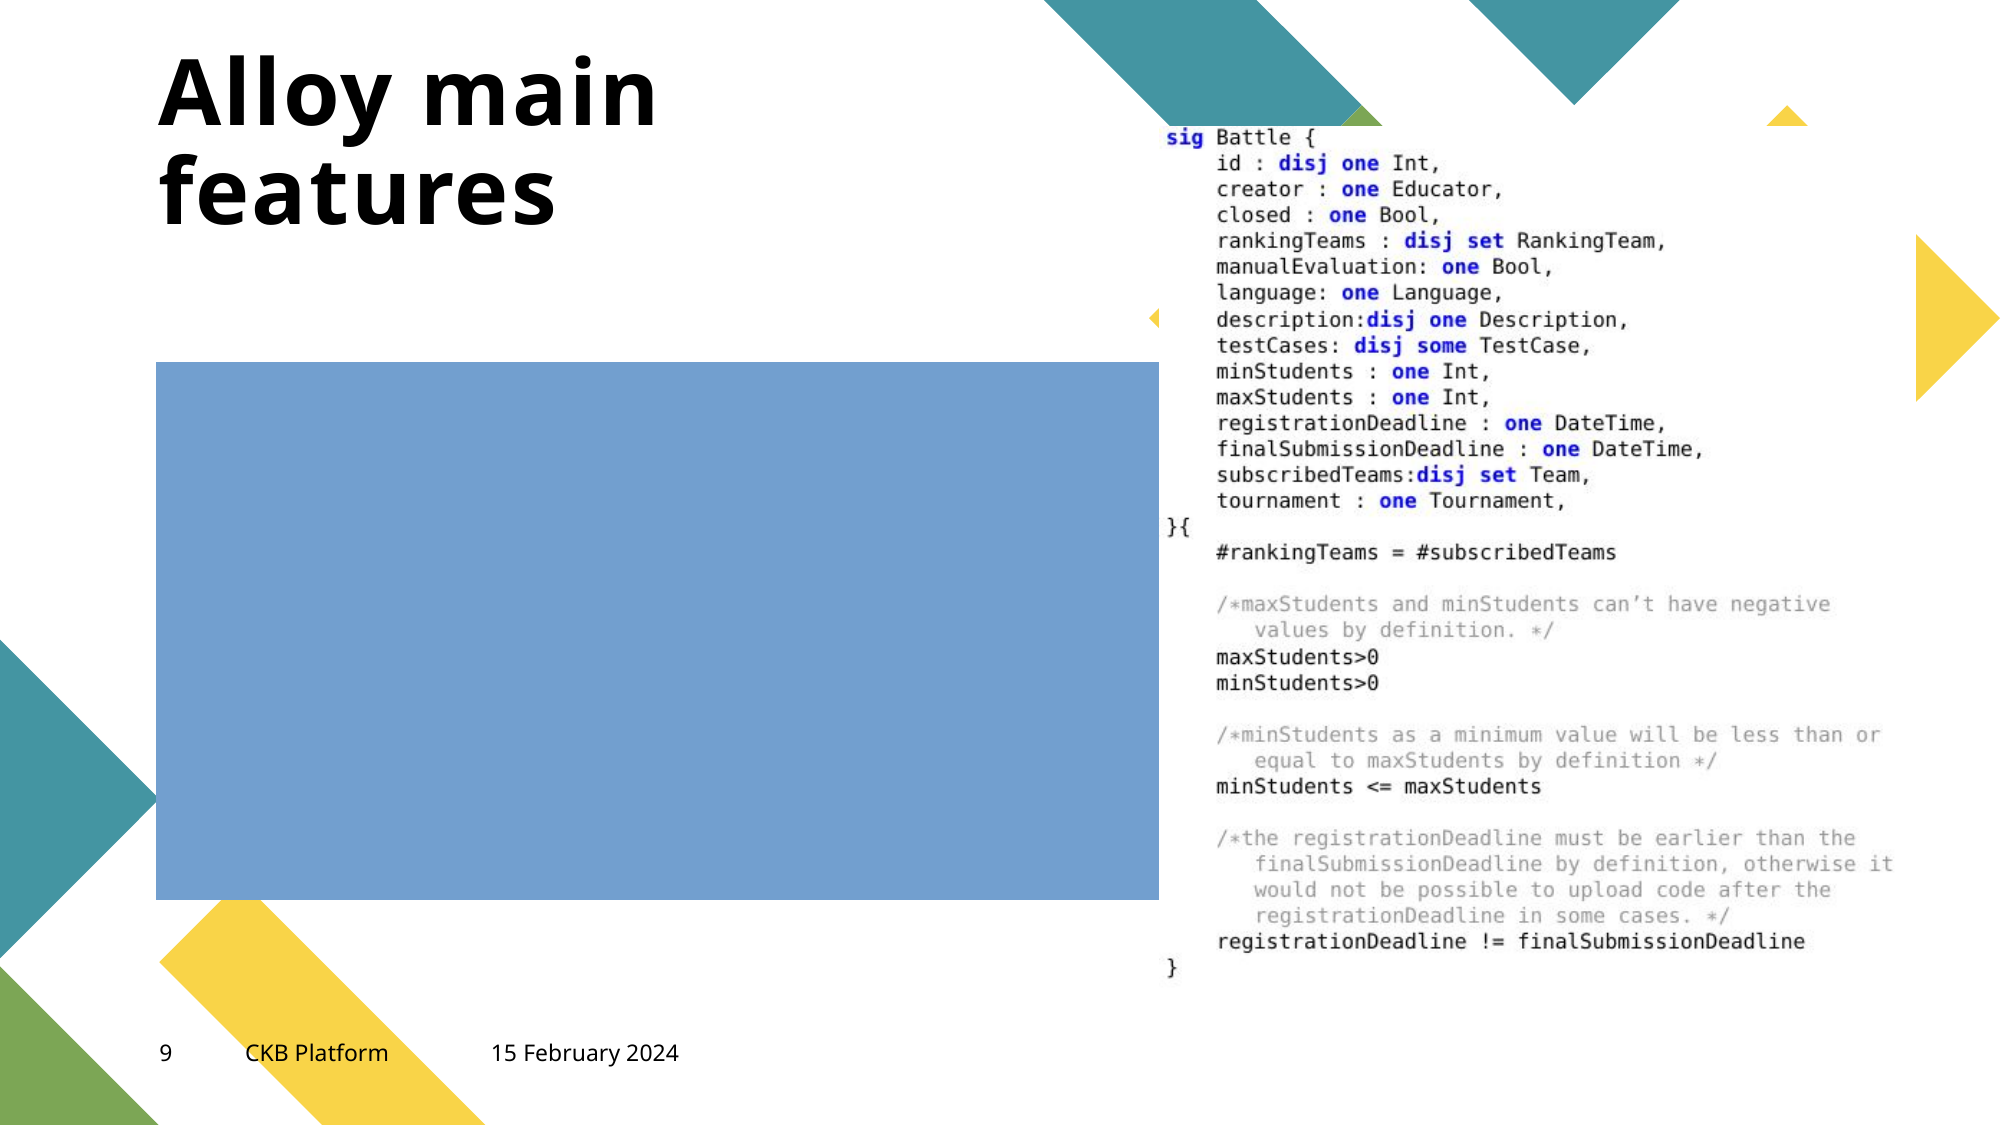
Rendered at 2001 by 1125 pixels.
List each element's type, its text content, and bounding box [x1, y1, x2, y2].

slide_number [491, 1038, 707, 1080]
title Alloy main features [158, 144, 1000, 245]
footer CKB Platform [245, 1038, 491, 1080]
picture [1159, 126, 1916, 999]
slide_number 9 [159, 1038, 245, 1080]
